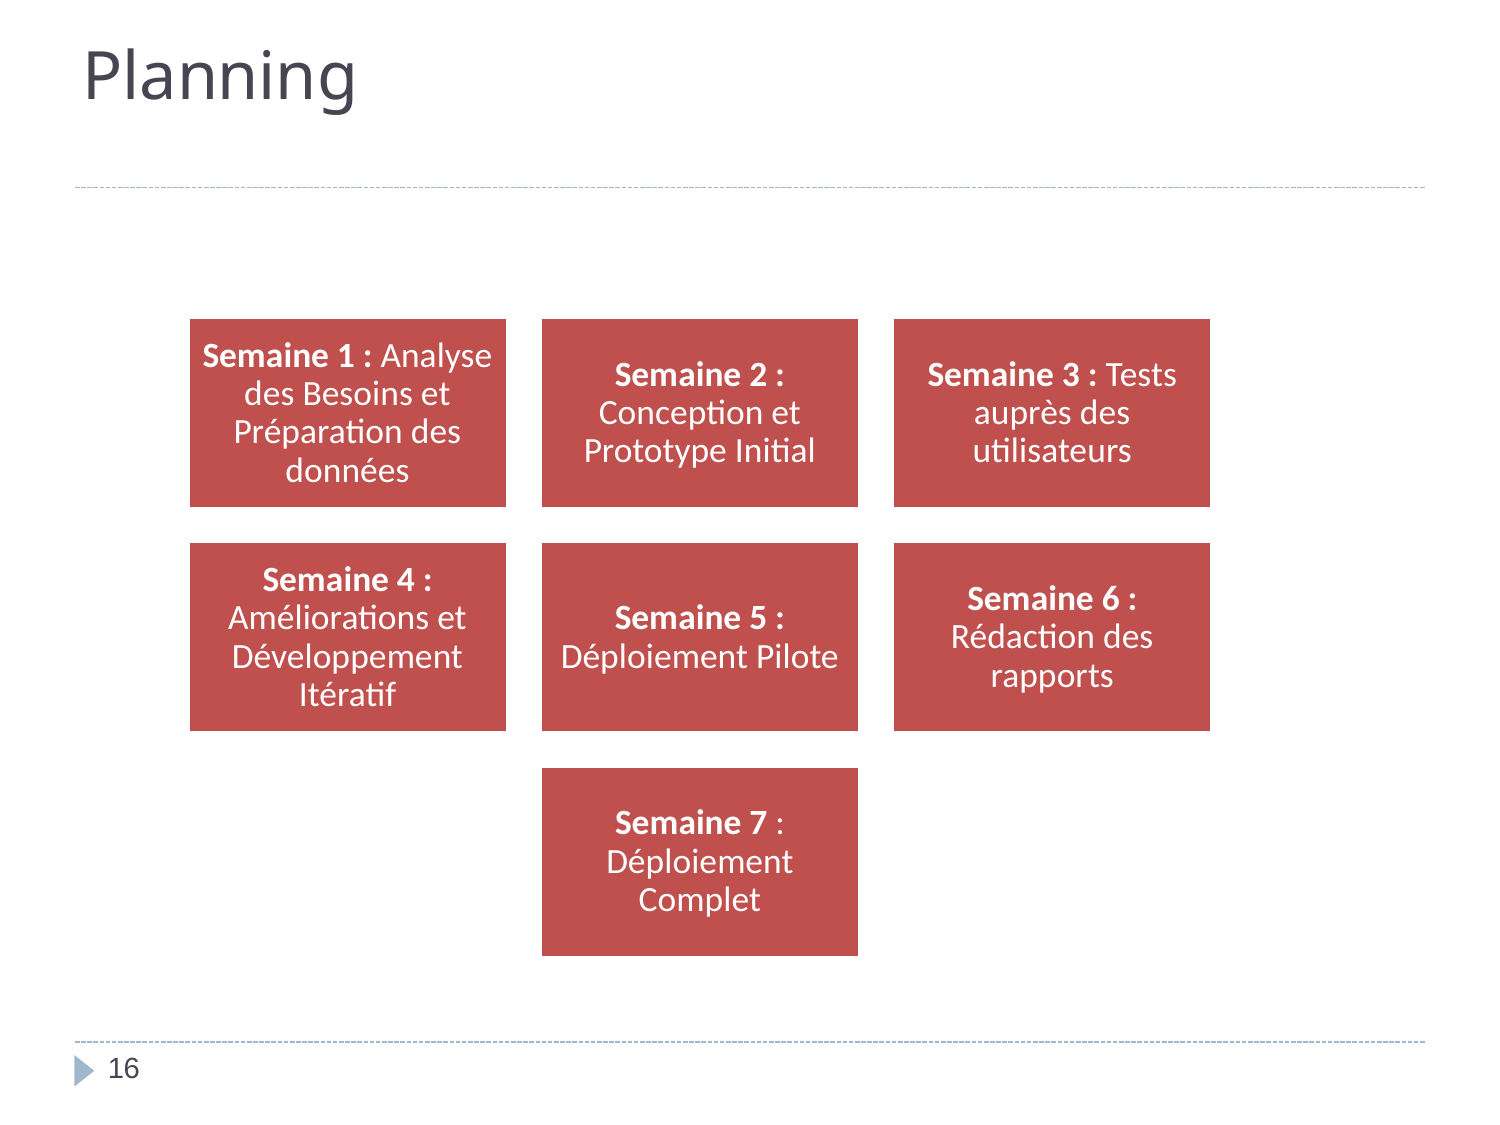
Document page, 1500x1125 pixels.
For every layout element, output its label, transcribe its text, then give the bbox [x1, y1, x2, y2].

slide_number 16 [101, 1054, 149, 1125]
title Planning [80, 33, 1401, 181]
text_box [187, 237, 1213, 1038]
